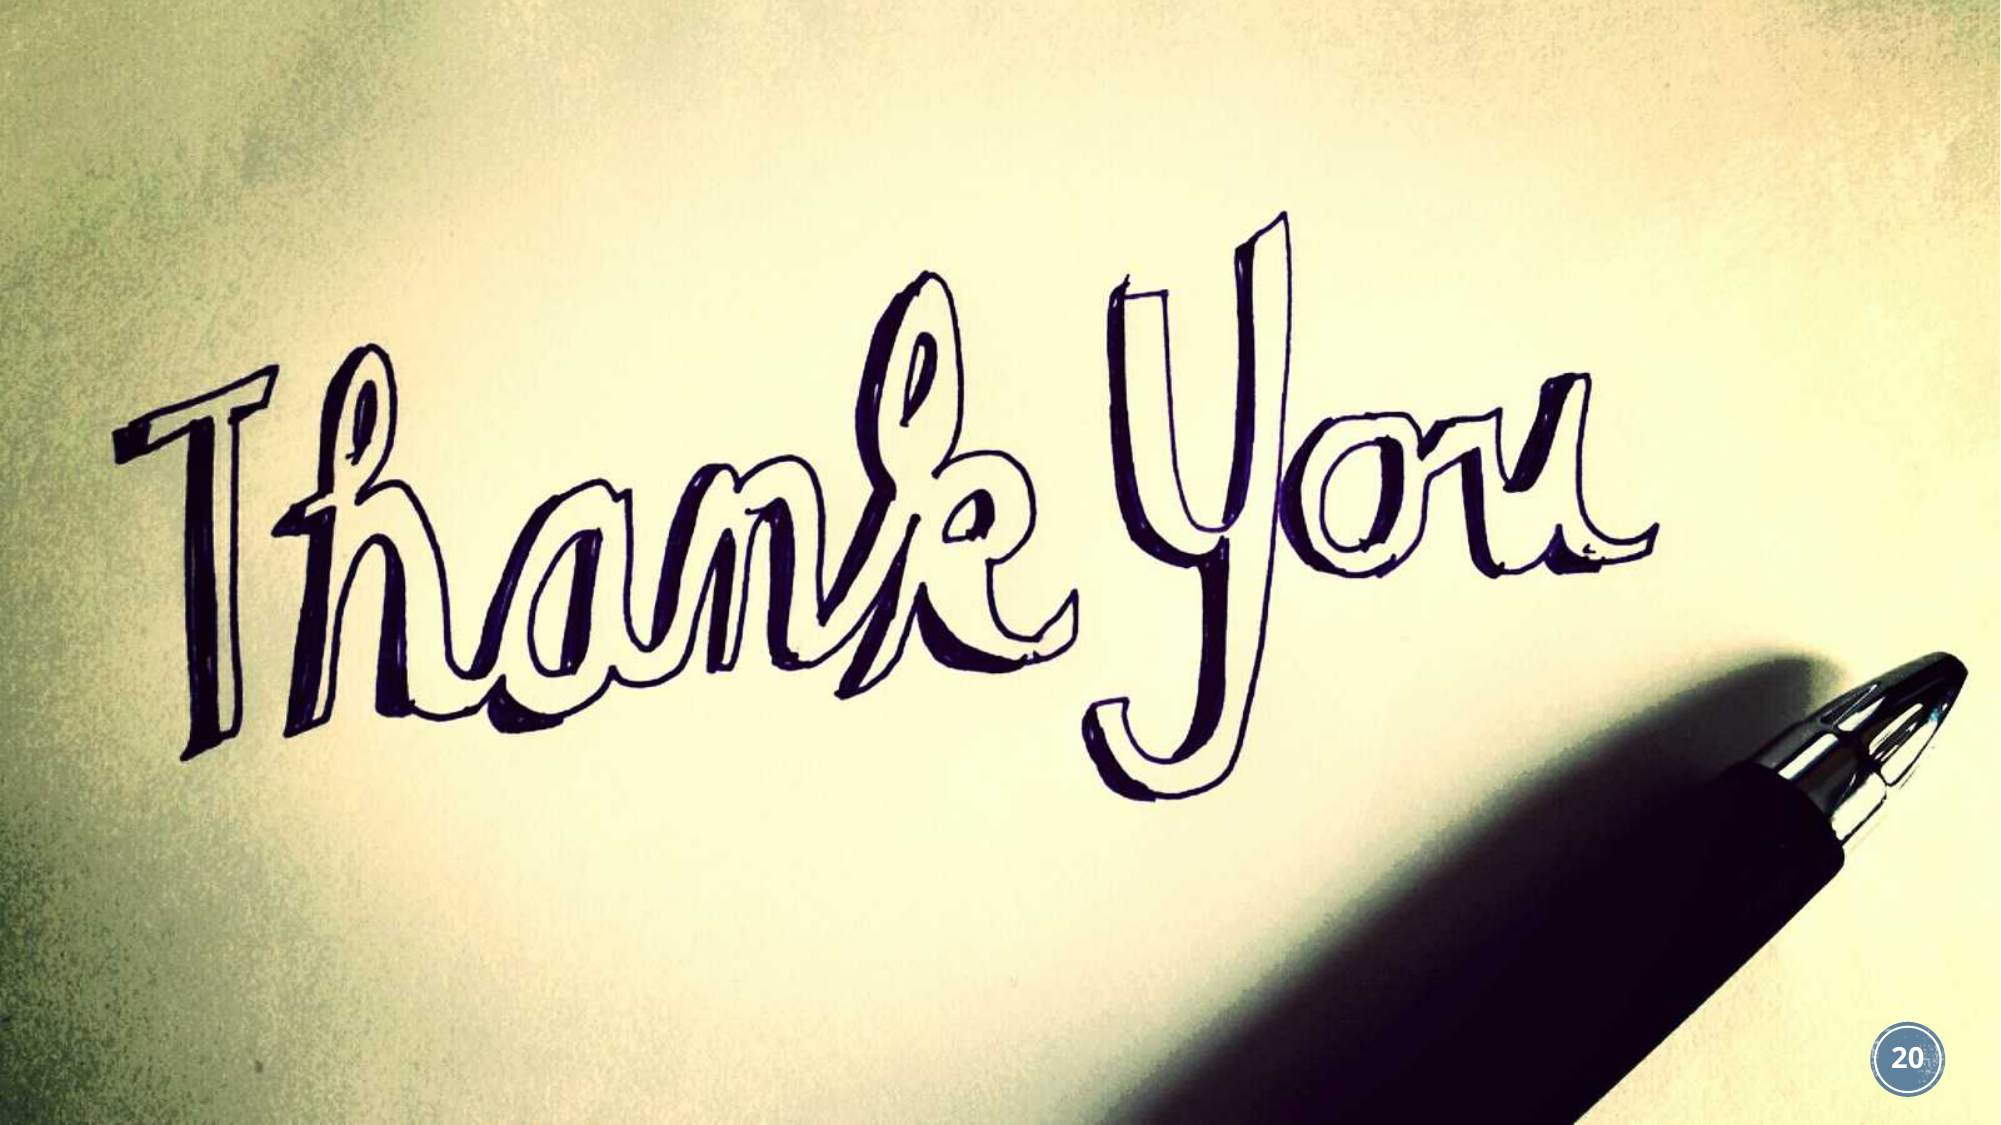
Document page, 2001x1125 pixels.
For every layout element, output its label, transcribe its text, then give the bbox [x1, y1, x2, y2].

picture [0, 0, 2001, 1125]
slide_number 20 [1855, 1028, 1961, 1089]
